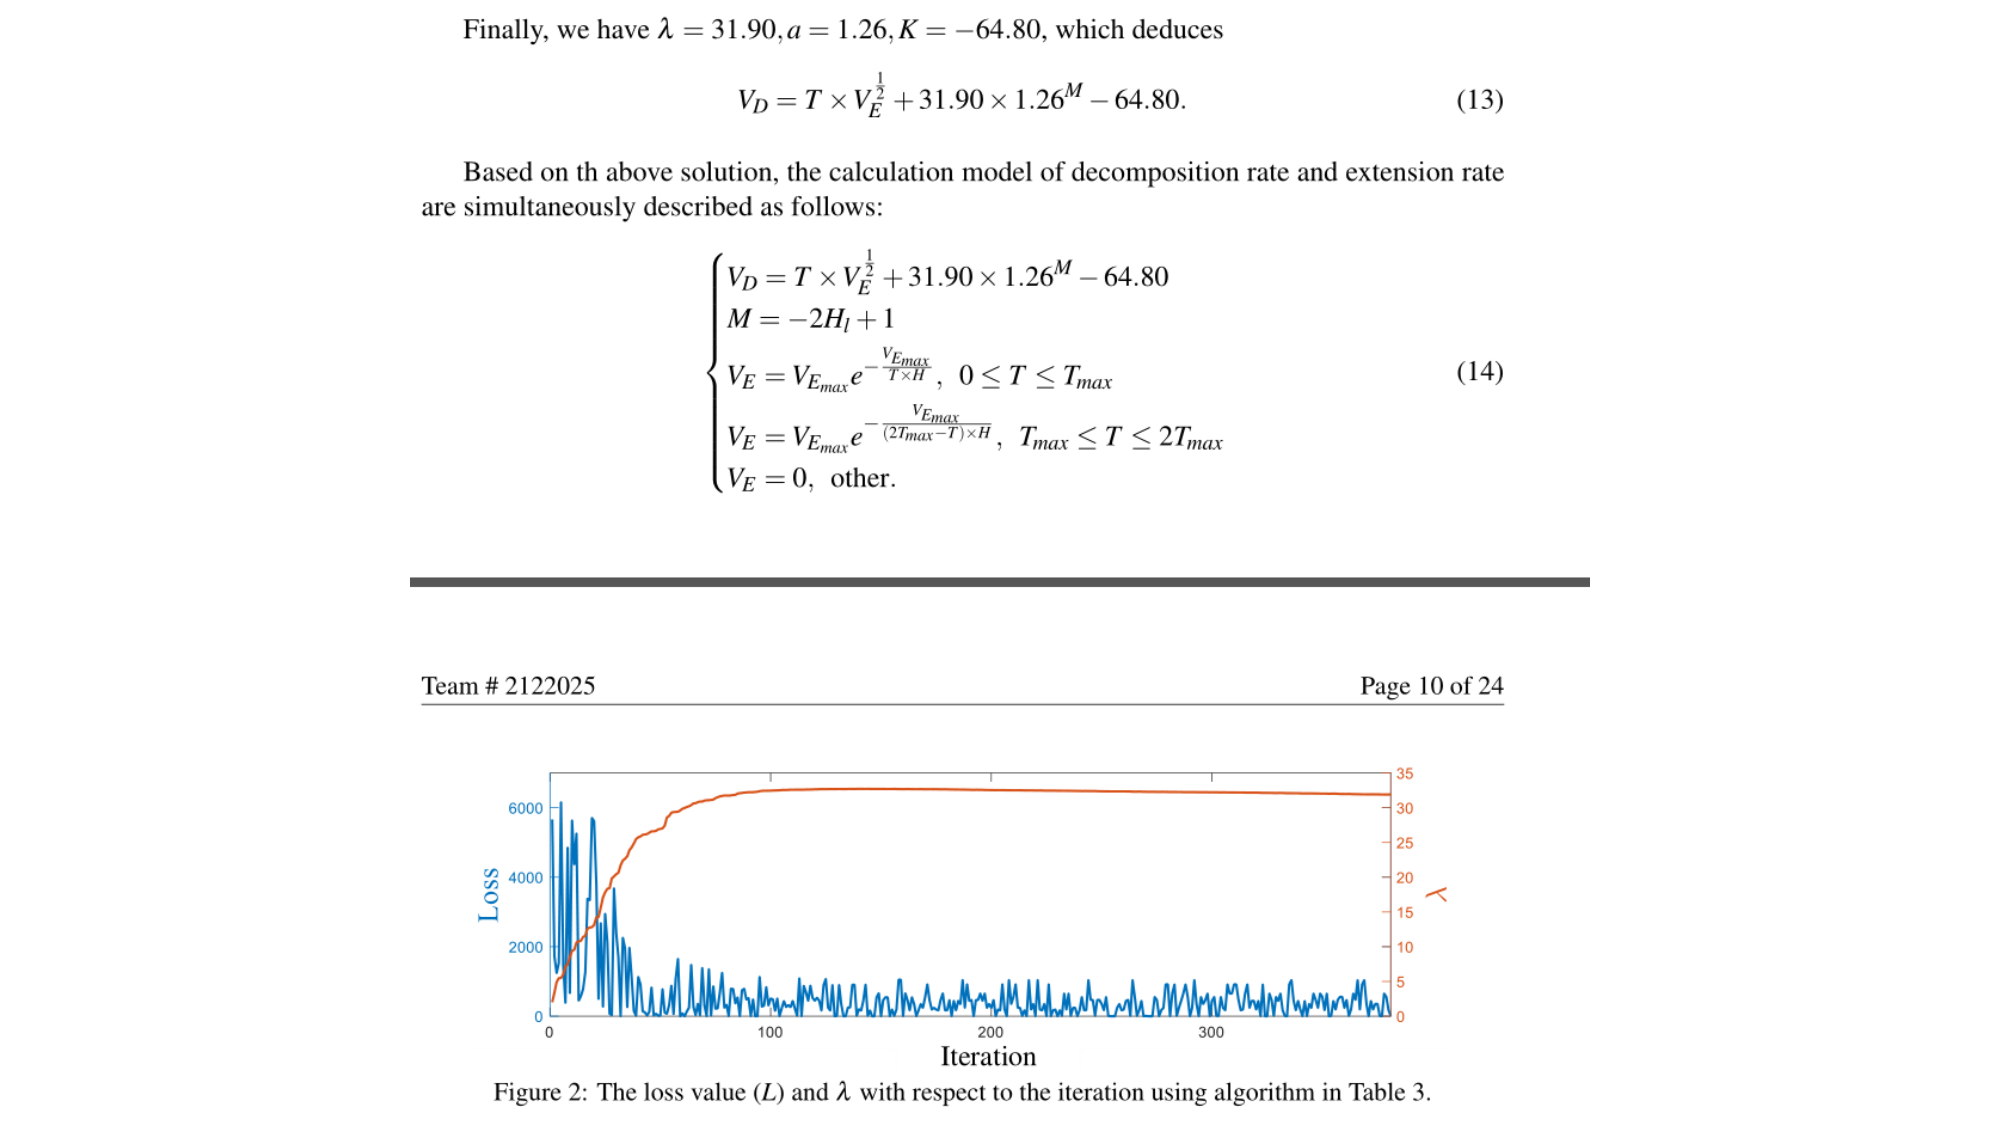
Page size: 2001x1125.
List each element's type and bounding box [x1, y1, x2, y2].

picture [409, 0, 1590, 1125]
